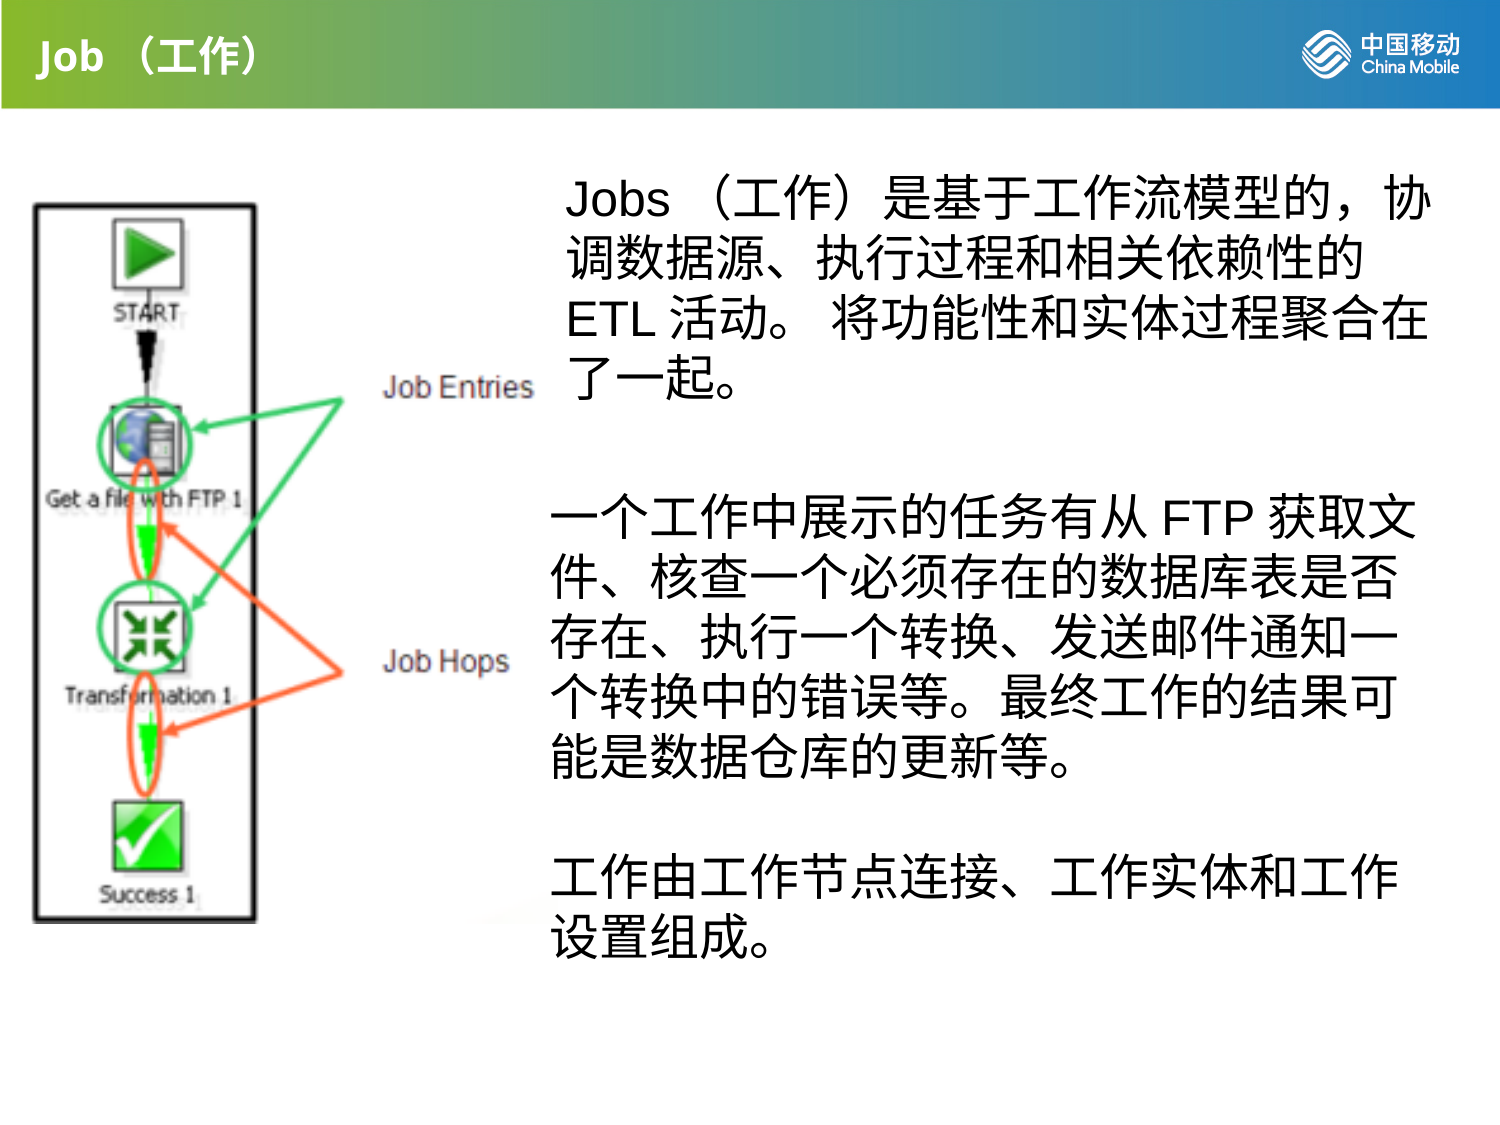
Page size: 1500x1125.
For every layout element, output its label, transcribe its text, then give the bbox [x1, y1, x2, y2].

text_box Job（工作） [31, 22, 1454, 88]
picture [0, 0, 1500, 1125]
text_box Jobs（工作）是基于工作流模型的，协调数据源、执行过程和相关依赖性的ETL活动。 将功能性和实体过程聚合在了一起。 [558, 158, 1454, 414]
text_box 一个工作中展示的任务有从FTP获取文件、核查一个必须存在的数据库表是否存在、执行一个转换、发送邮件通知一个转换中的错误等。最终工作的结果可能是数据仓库的更新等。 工作由工作节点连接、工作实体和工作设置组成。 [541, 478, 1453, 974]
